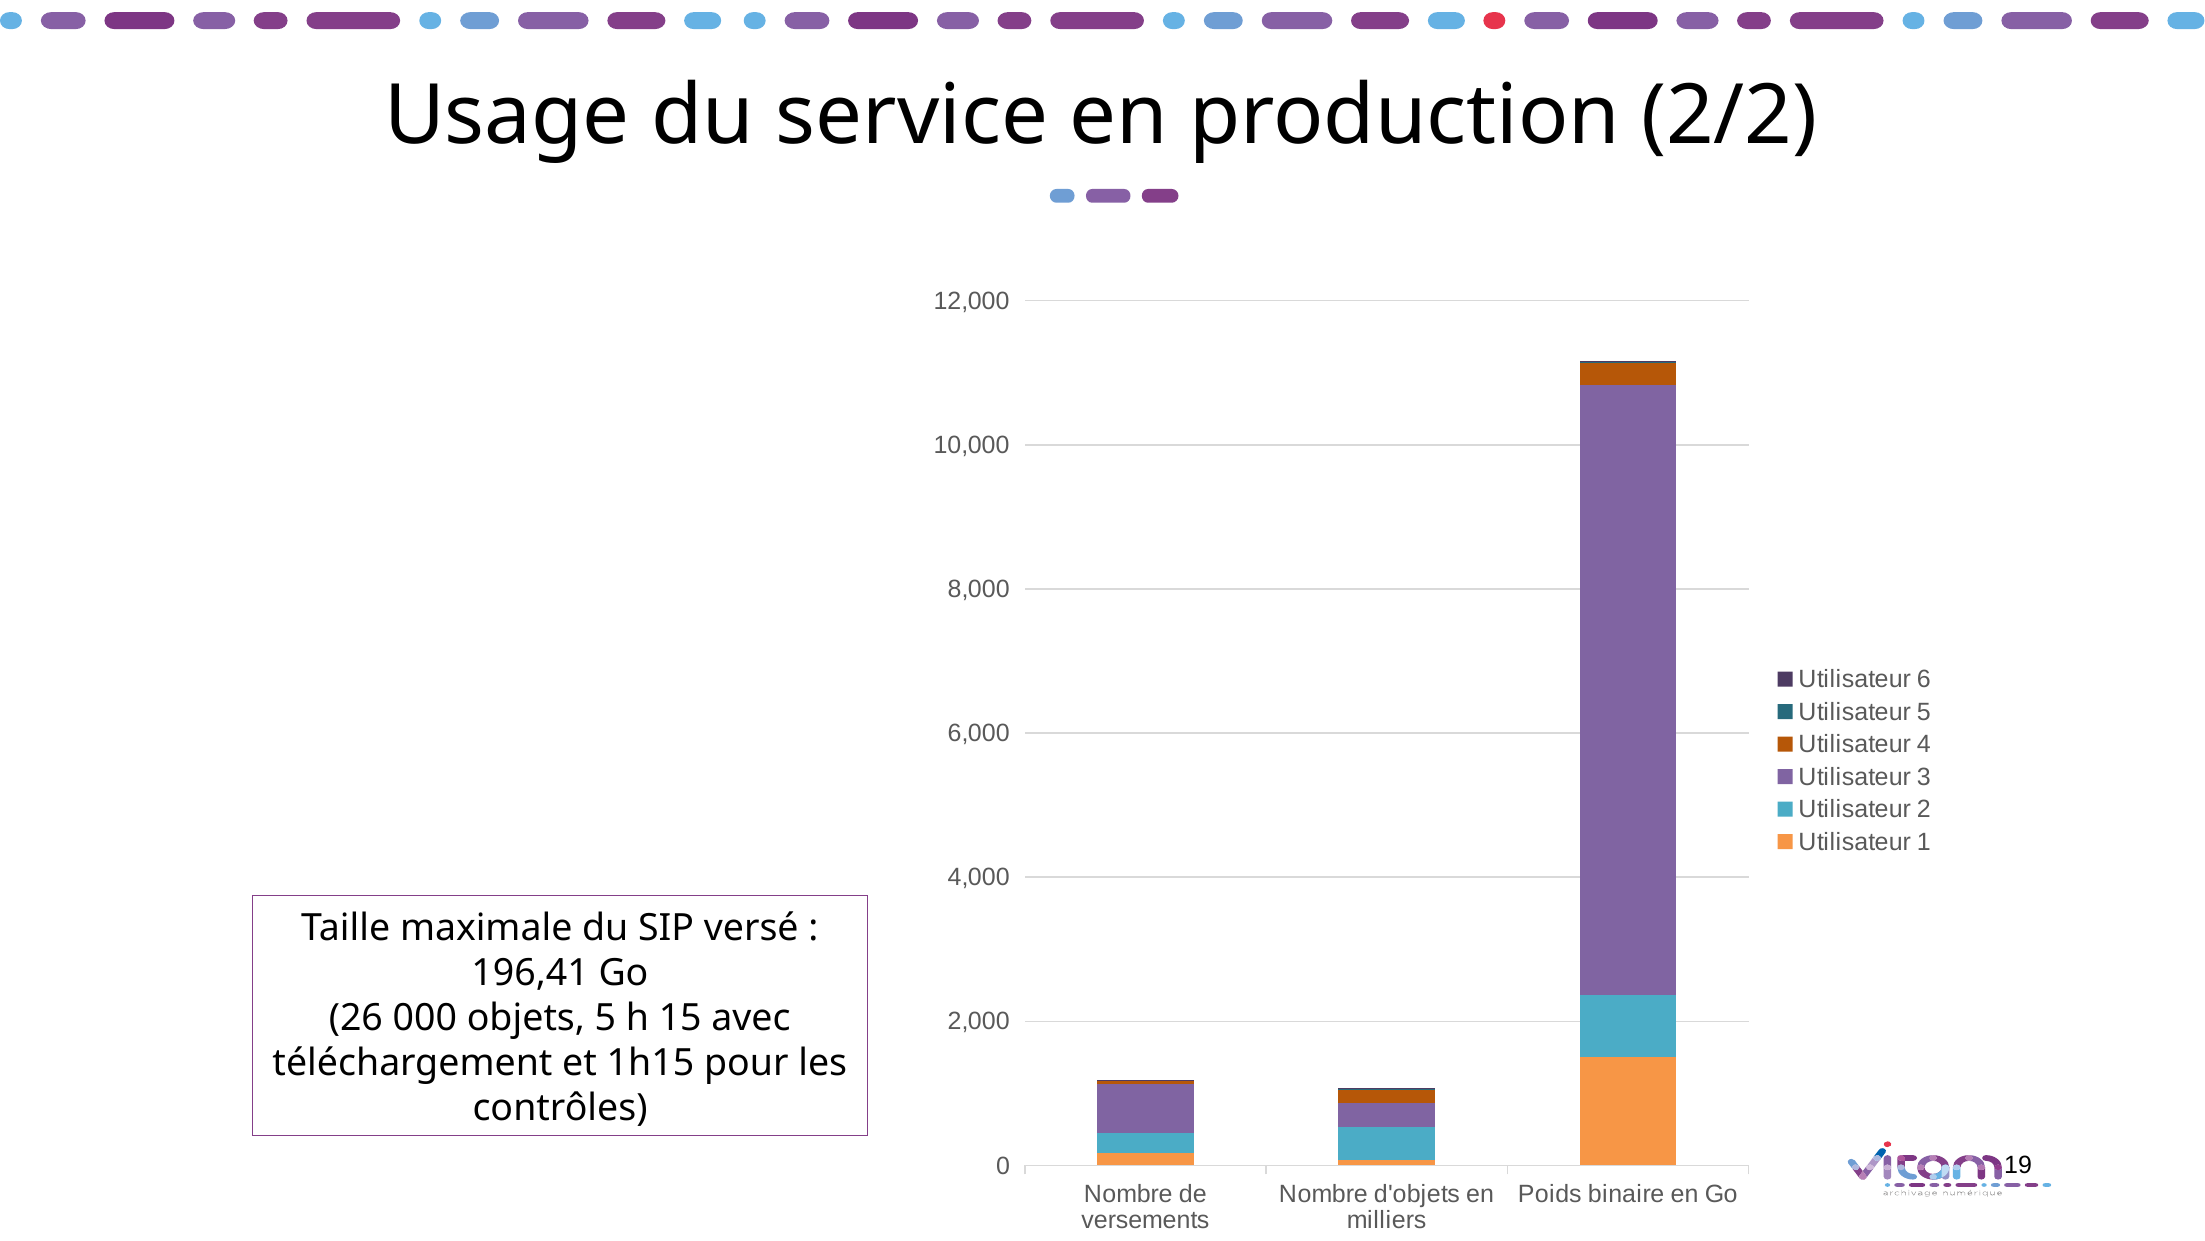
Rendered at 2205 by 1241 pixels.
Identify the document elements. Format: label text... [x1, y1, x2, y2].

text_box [1049, 188, 1179, 203]
text_box Taille maximale du SIP versé : 196,41 Go (26 000 objets, 5 h 15 avec téléchargement et 1h15 pour les contrôles) [252, 895, 868, 1136]
chart [912, 267, 1953, 1241]
text_box Usage du service en production (2/2) [345, 36, 1858, 184]
